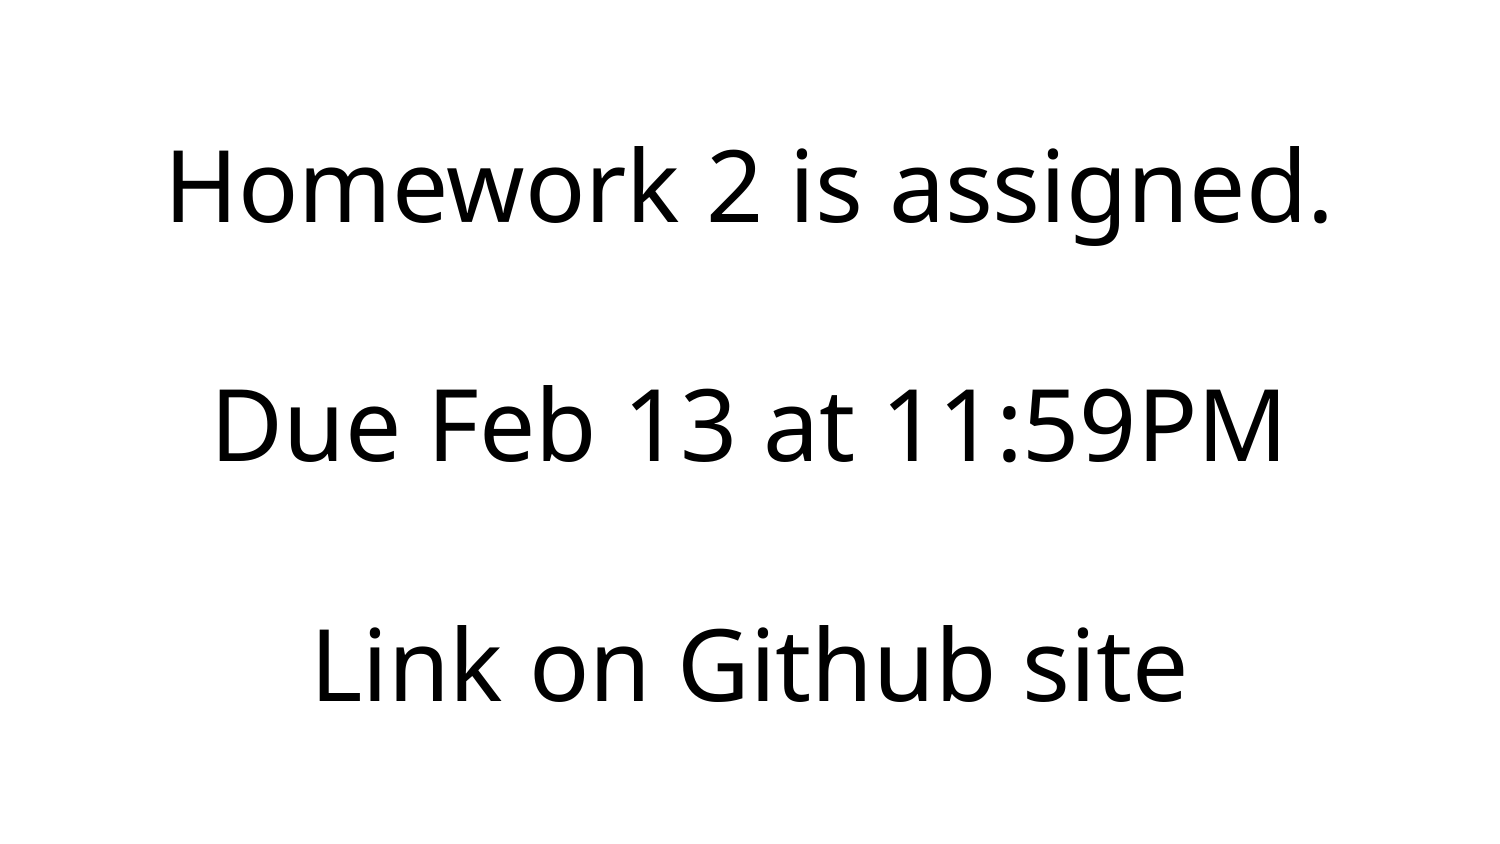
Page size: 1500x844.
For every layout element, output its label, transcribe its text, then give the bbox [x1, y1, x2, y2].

title Homework 2 is assigned. Due Feb 13 at 11:59PM Link on Github site [146, 316, 1354, 528]
